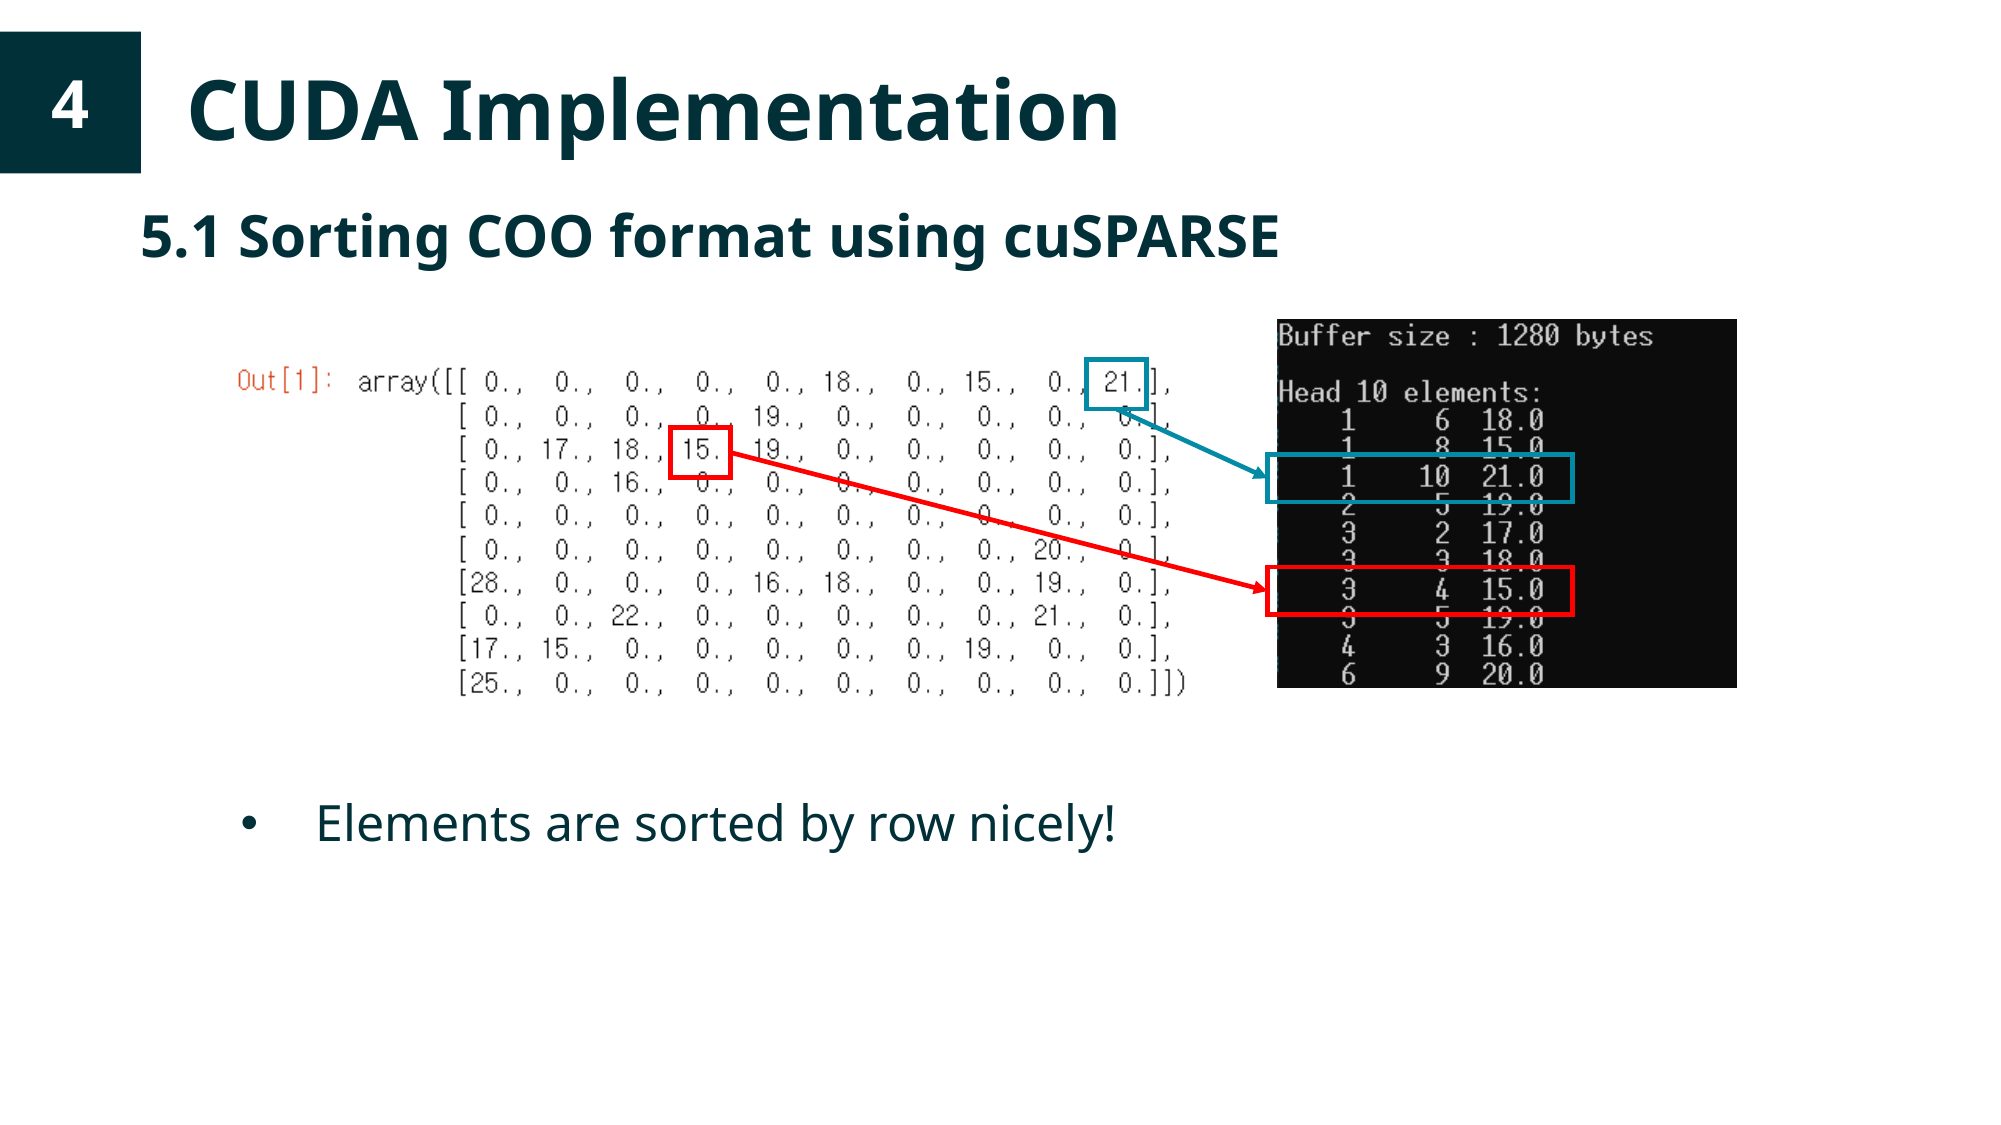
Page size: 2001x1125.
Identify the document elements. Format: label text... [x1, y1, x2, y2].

picture [1277, 319, 1737, 688]
text_box [0, 31, 142, 174]
picture [225, 362, 1192, 704]
text_box 5.1 Sorting COO format using cuSPARSE [125, 191, 1859, 277]
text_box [1116, 409, 1268, 479]
text_box [1267, 566, 1277, 616]
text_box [730, 452, 1268, 591]
text_box [1268, 453, 1277, 503]
text_box 4 [15, 54, 126, 150]
text_box Elements are sorted by row nicely! [225, 766, 1206, 860]
text_box CUDA Implementation [171, 49, 1955, 165]
